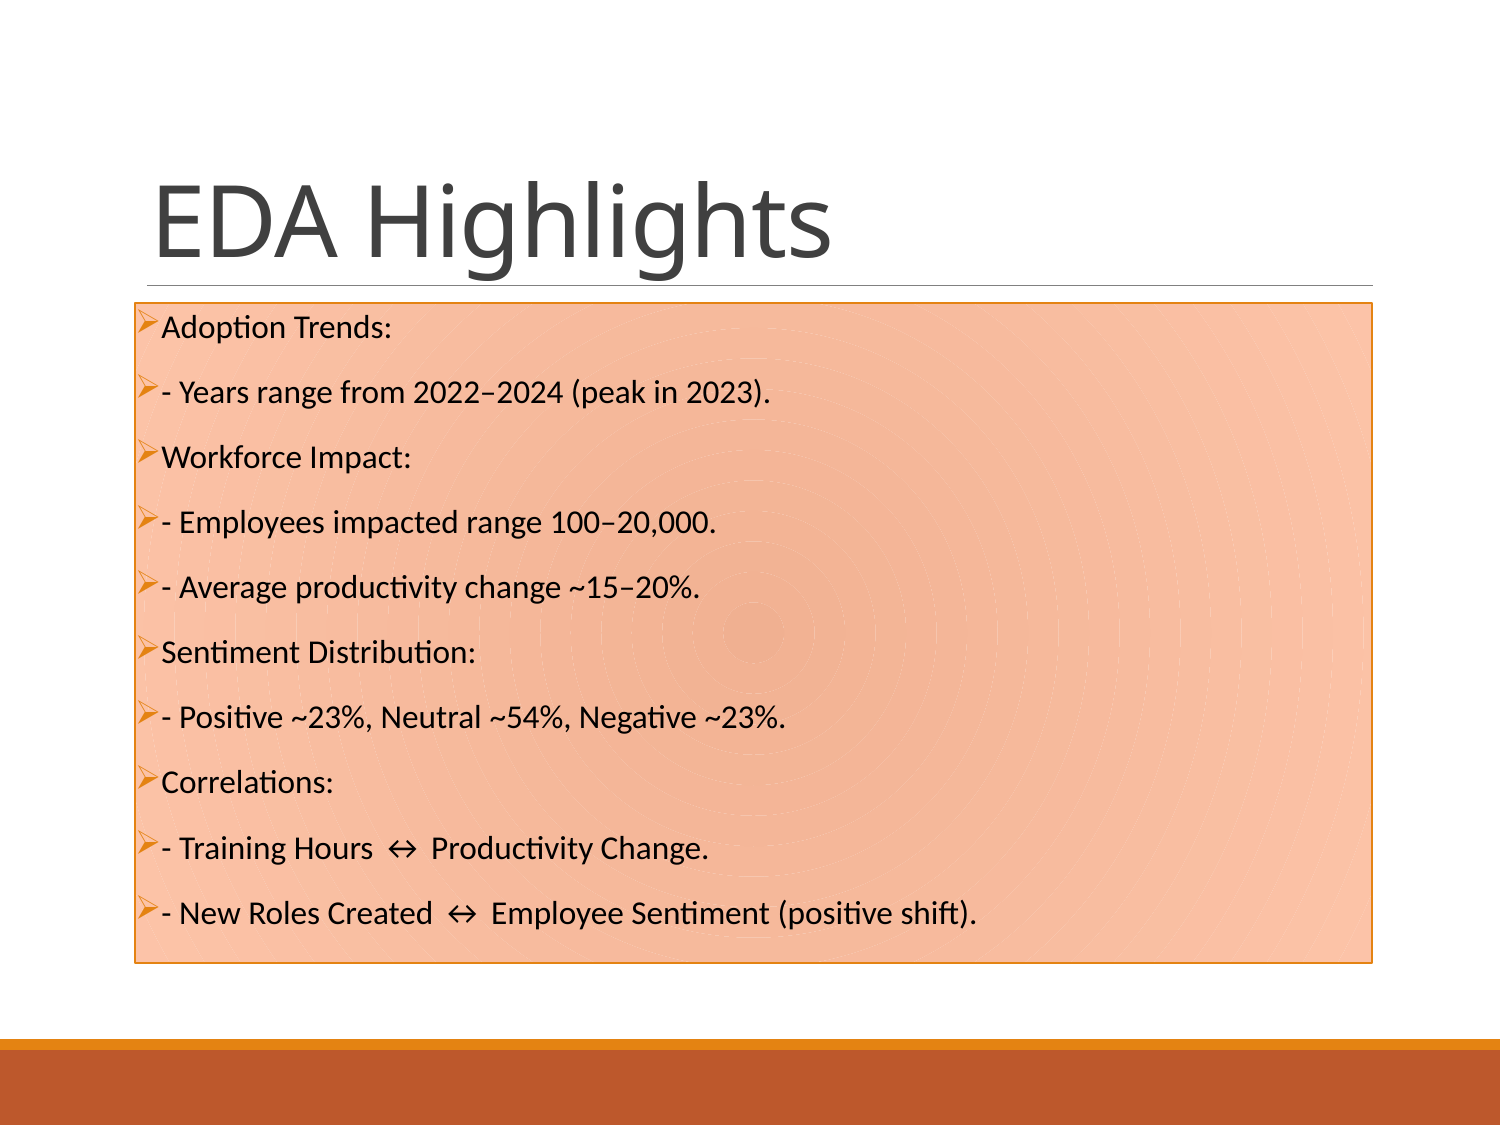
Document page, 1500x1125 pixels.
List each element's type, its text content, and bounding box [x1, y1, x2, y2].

title EDA Highlights [135, 47, 1373, 285]
list Adoption Trends: - Years range from 2022–2024 (peak in 2023). Workforce Impact: - Employees impacted range 100–20,000. - Average productivity change ~15–20%. Sentiment Distribution: - Positive ~23%, Neutral ~54%, Negative ~23%. Correlations: - Training Hours ↔ Productivity Change. - New Roles Created ↔ Employee Sentiment (positive shift). [134, 302, 1373, 964]
